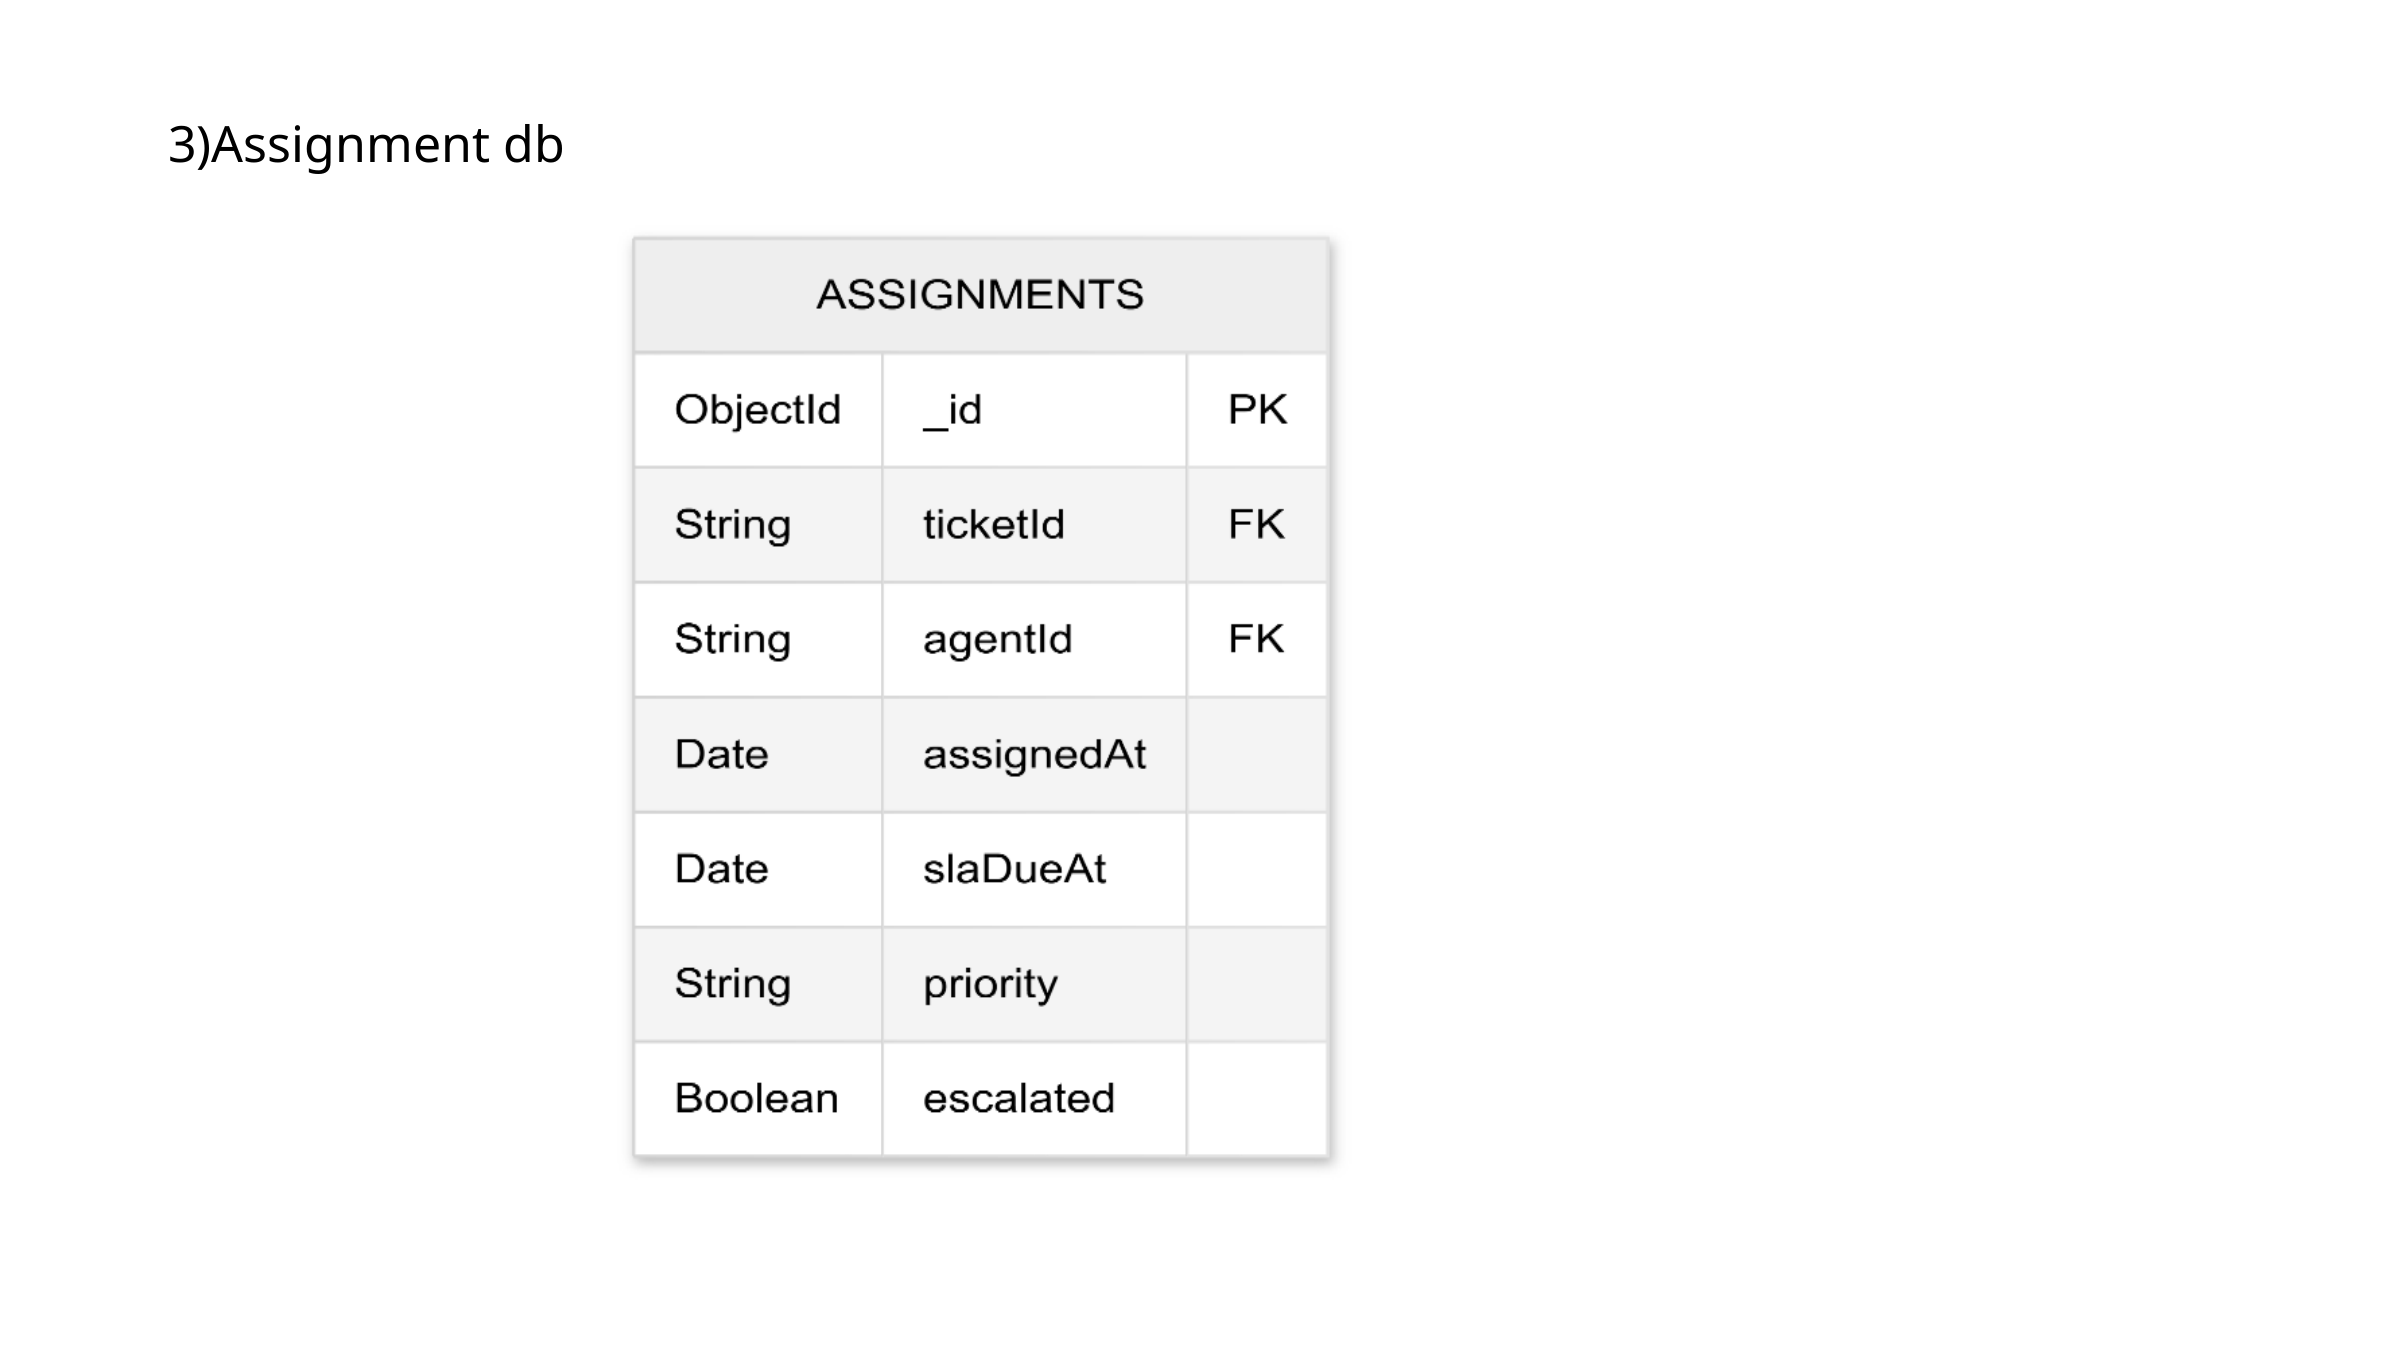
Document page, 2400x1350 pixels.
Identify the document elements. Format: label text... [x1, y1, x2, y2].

picture [608, 214, 1354, 1181]
text_box 3)Assignment db [153, 104, 1354, 180]
